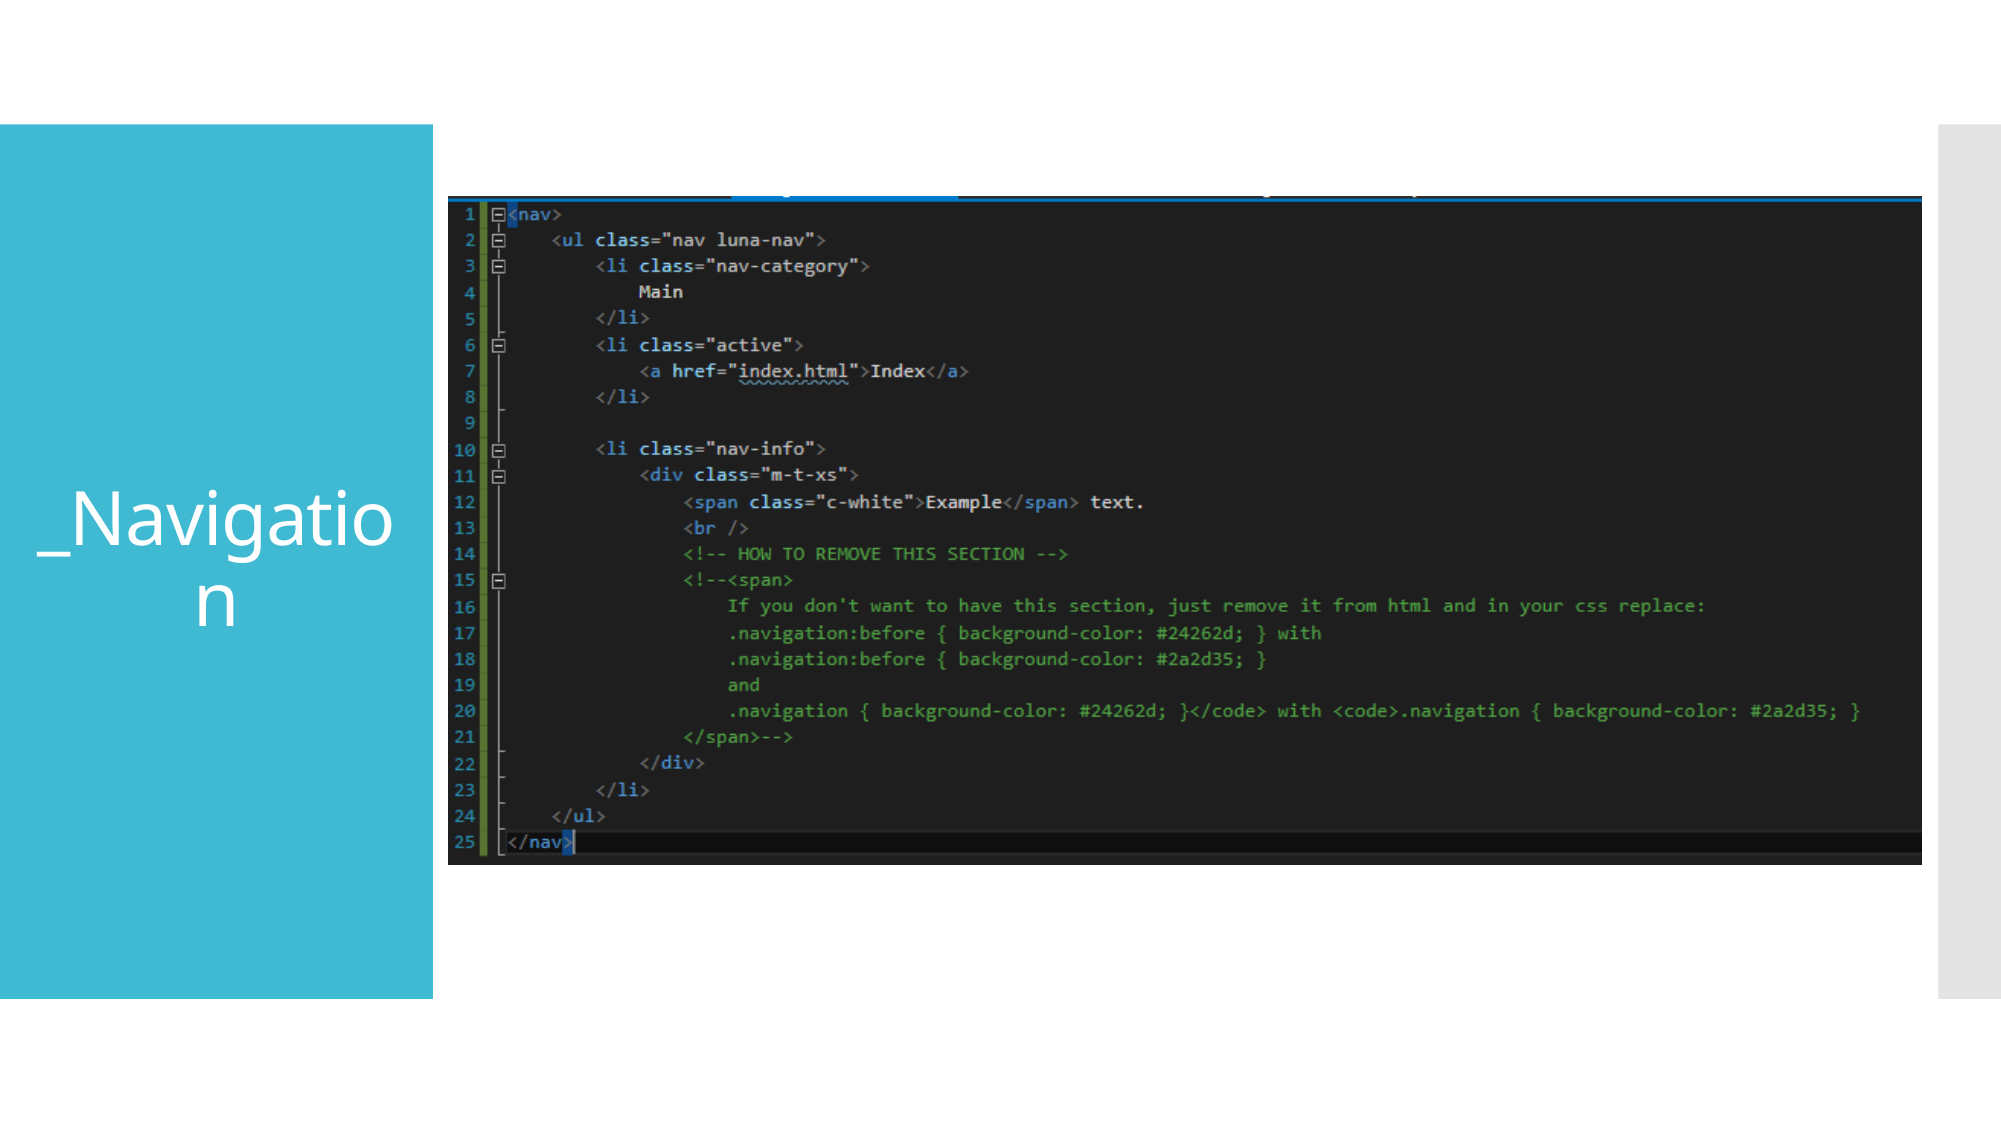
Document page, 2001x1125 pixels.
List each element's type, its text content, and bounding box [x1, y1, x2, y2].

title _Navigation [0, 184, 433, 940]
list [448, 195, 1922, 865]
